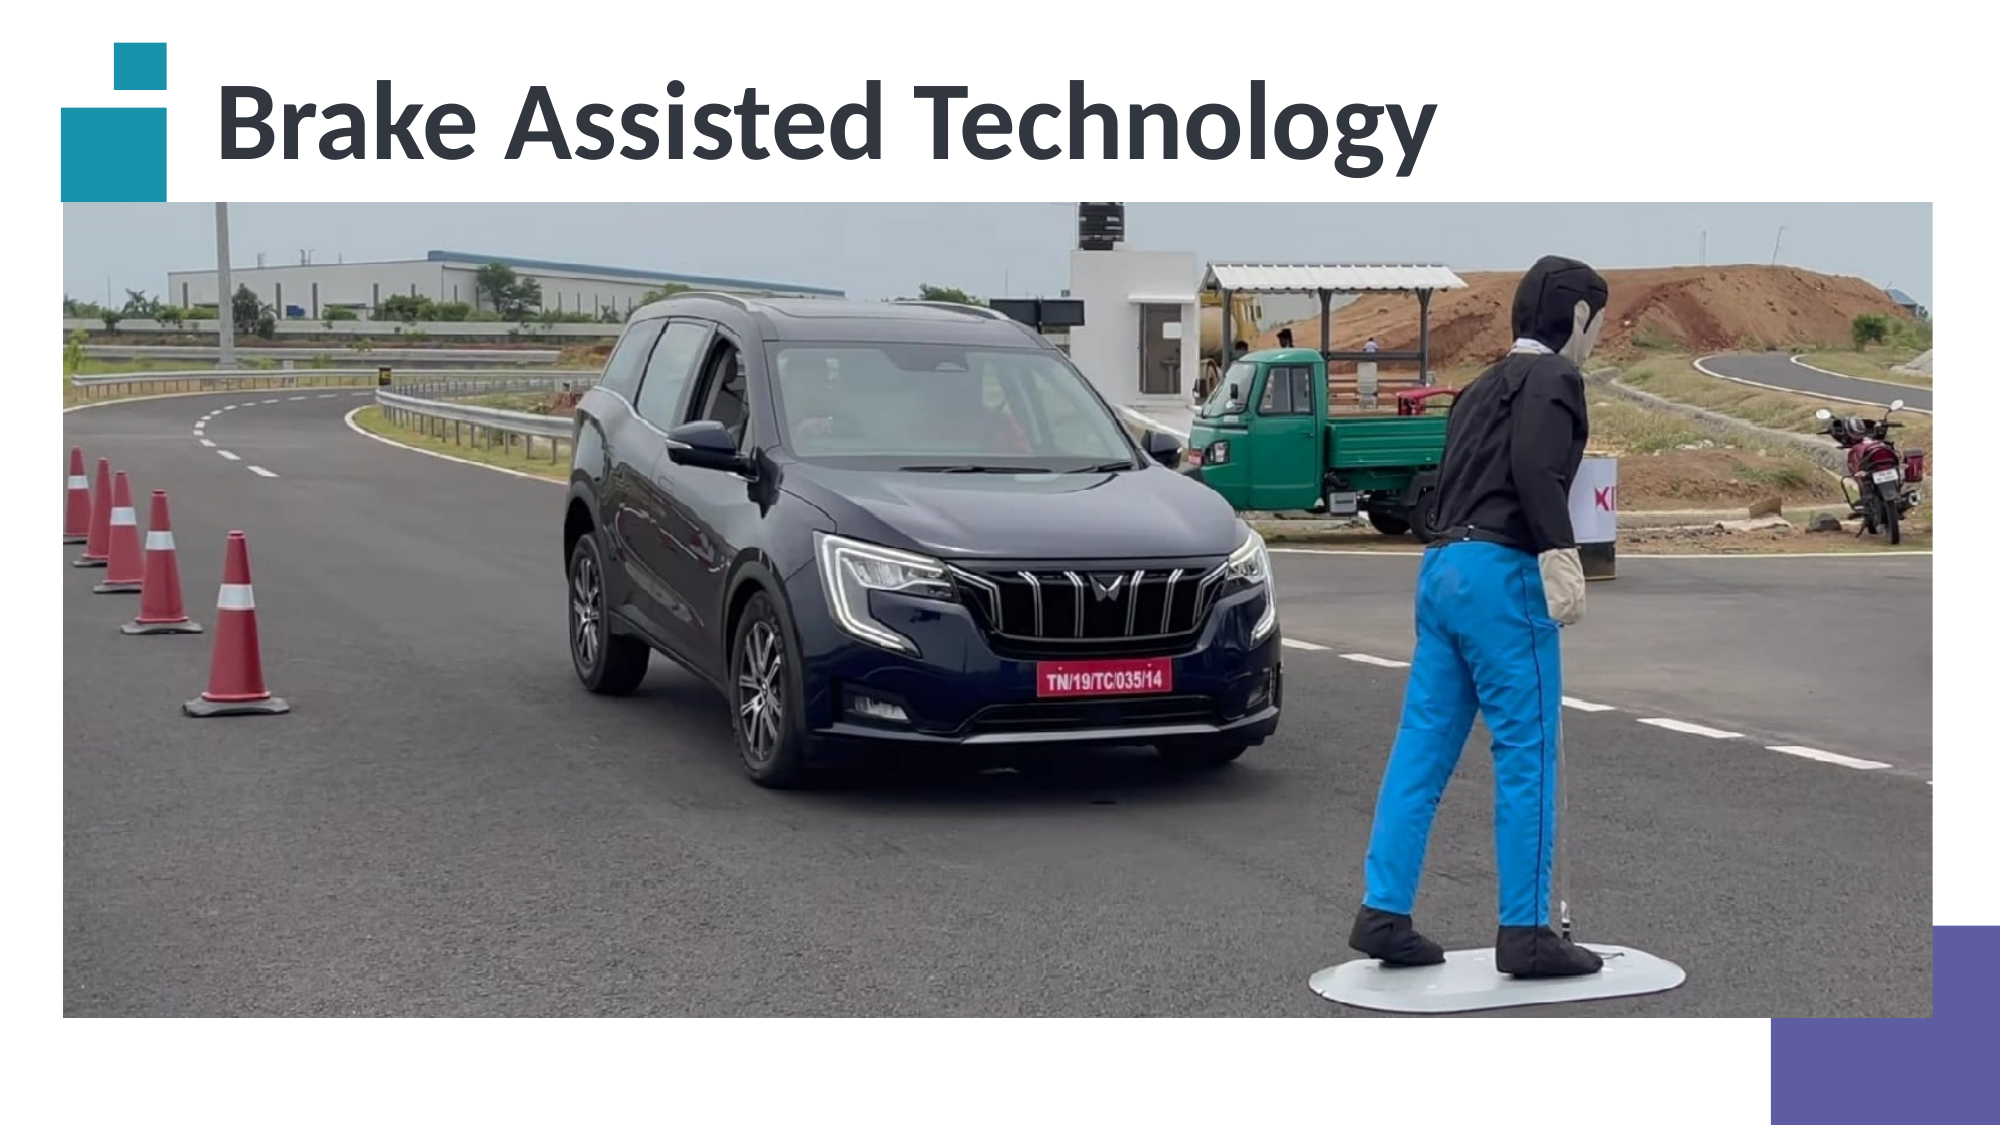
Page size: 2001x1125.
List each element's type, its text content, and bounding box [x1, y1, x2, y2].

text_box Brake Assisted Technology [200, 54, 1918, 180]
picture [62, 202, 1933, 1018]
